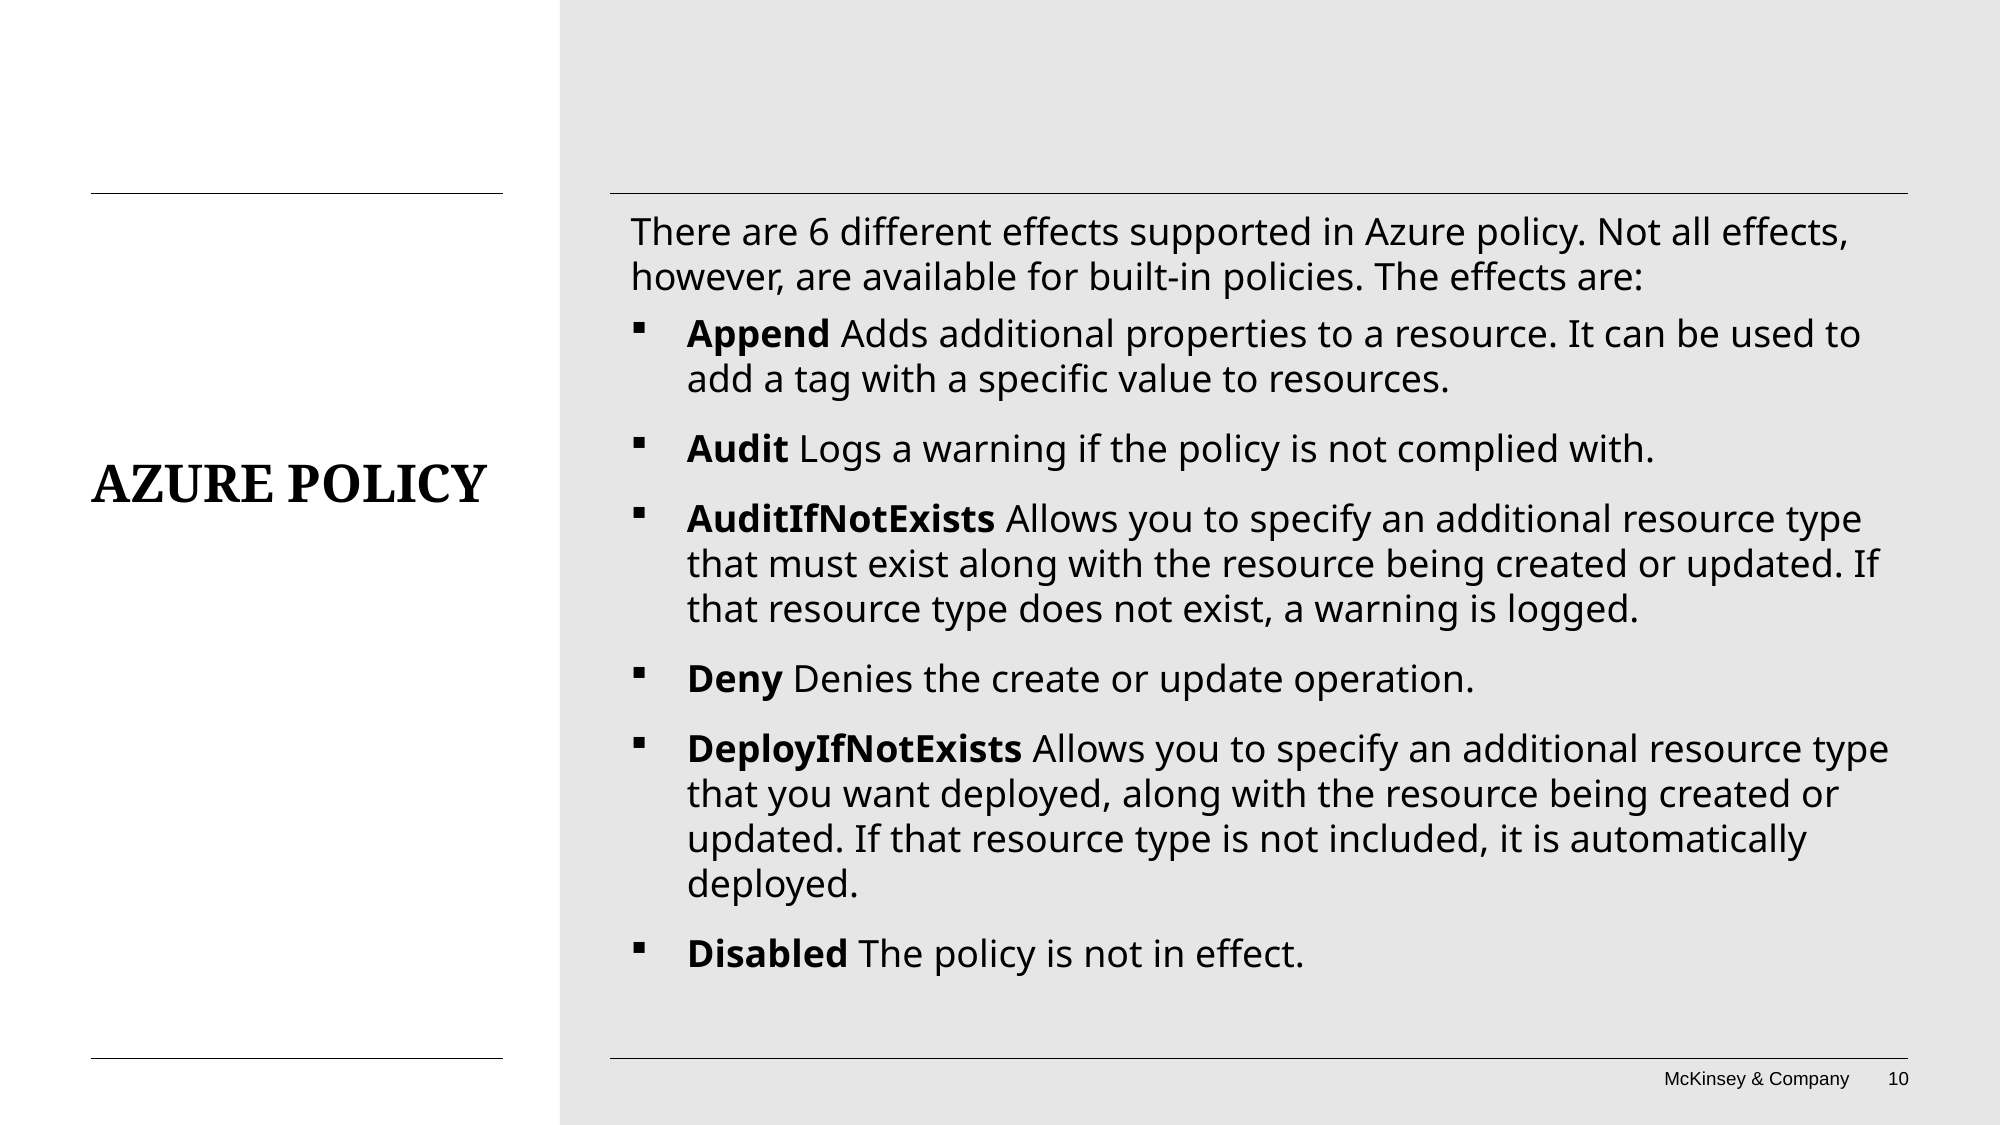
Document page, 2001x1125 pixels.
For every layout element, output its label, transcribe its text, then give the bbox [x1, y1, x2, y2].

text_box There are 6 different effects supported in Azure policy. Not all effects, however, are available for built-in policies. The effects are: Append Adds additional properties to a resource. It can be used to add a tag with a specific value to resources. Audit Logs a warning if the policy is not complied with. AuditIfNotExists Allows you to specify an additional resource type that must exist along with the resource being created or updated. If that resource type does not exist, a warning is logged. Deny Denies the create or update operation. DeployIfNotExists Allows you to specify an additional resource type that you want deployed, along with the resource being created or updated. If that resource type is not included, it is automatically deployed. Disabled The policy is not in effect. [615, 200, 1910, 983]
title Azure Policy [91, 450, 504, 577]
